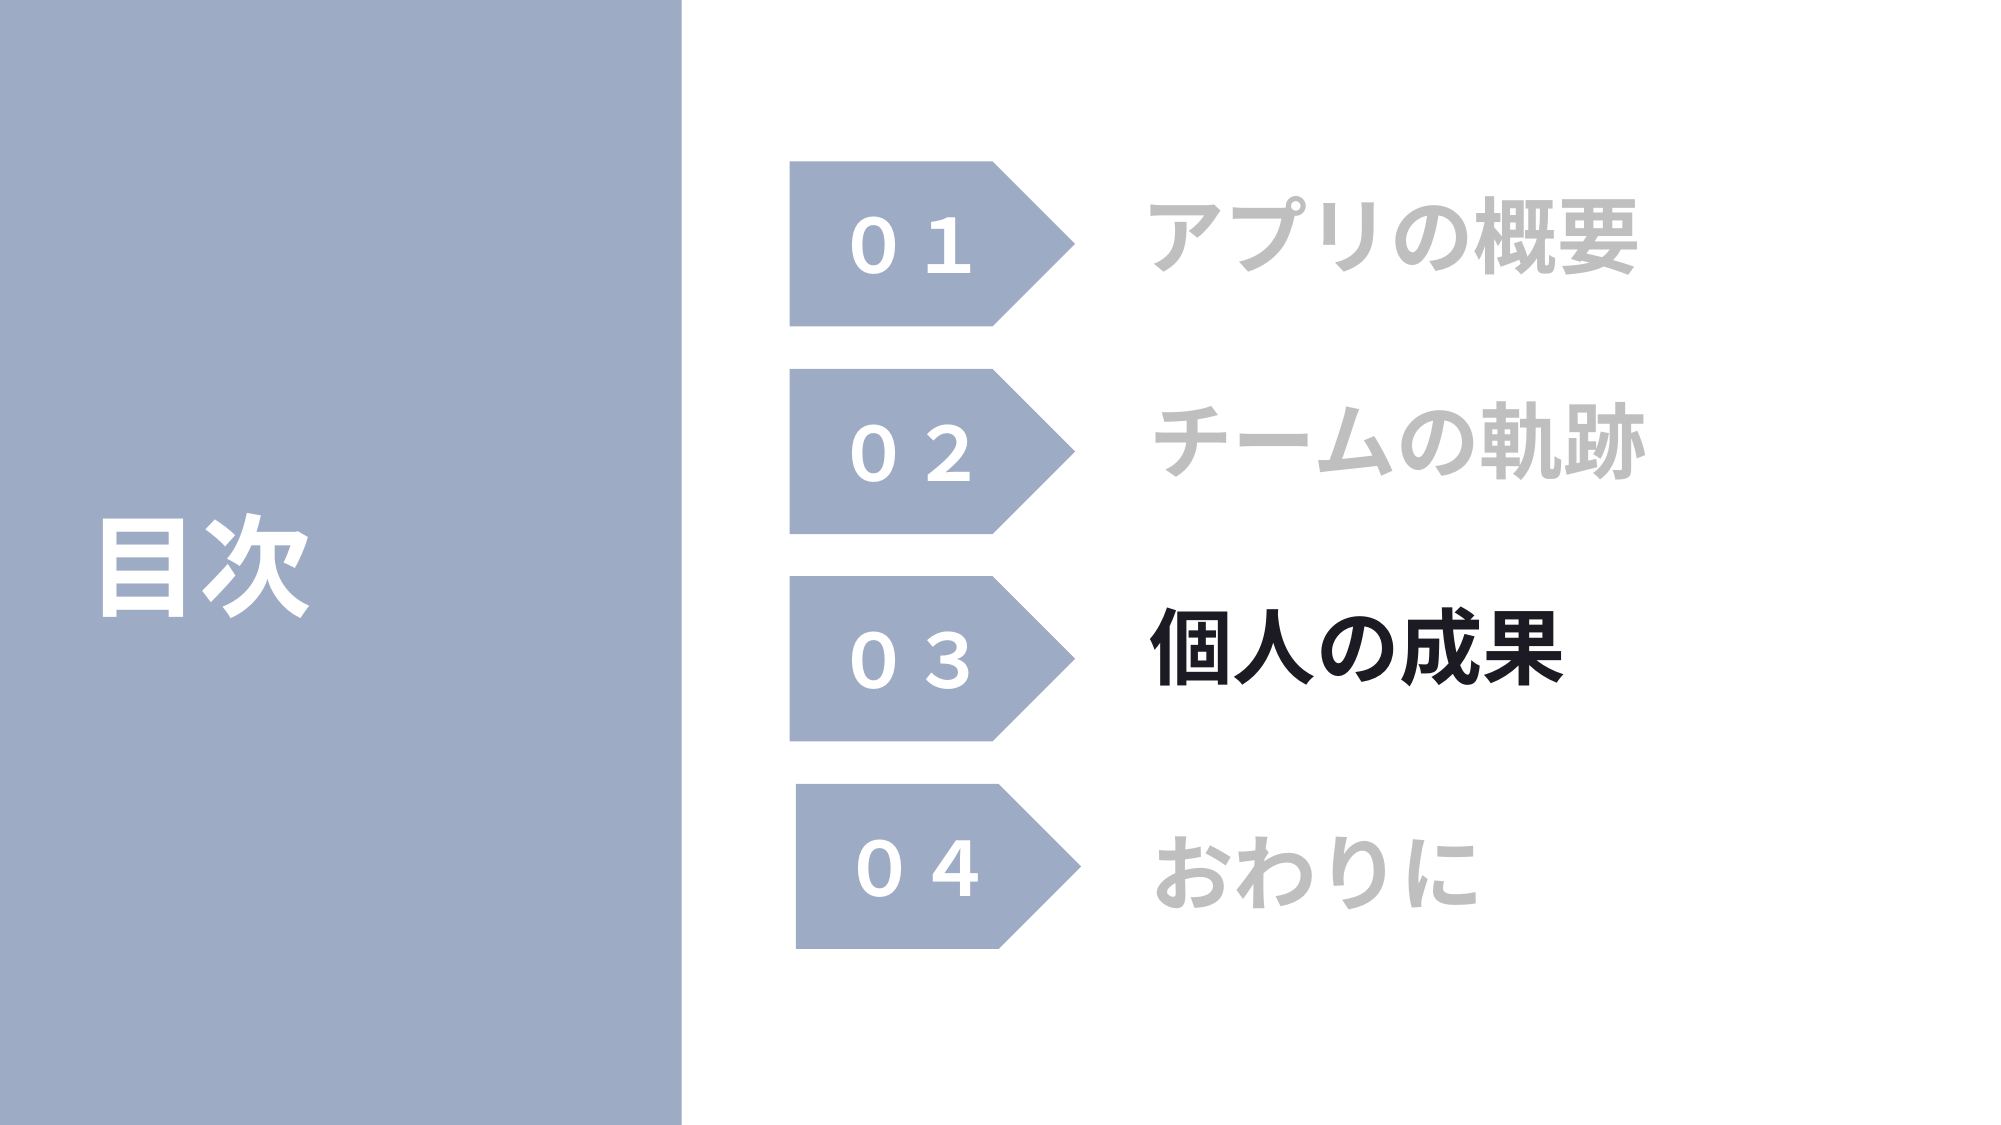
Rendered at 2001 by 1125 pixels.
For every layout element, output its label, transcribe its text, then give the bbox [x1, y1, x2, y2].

title 目次 [72, 143, 610, 1000]
text_box チームの軌跡 [1134, 381, 1786, 497]
text_box [0, 0, 683, 1125]
text_box 個人の成果 [1134, 588, 1687, 703]
text_box おわりに [1135, 813, 1714, 929]
text_box ０１ [788, 159, 1077, 328]
text_box ０２ [788, 367, 1077, 536]
text_box ０４ [794, 782, 1083, 951]
text_box ０３ [788, 574, 1077, 743]
text_box アプリの概要 [1126, 176, 1733, 292]
